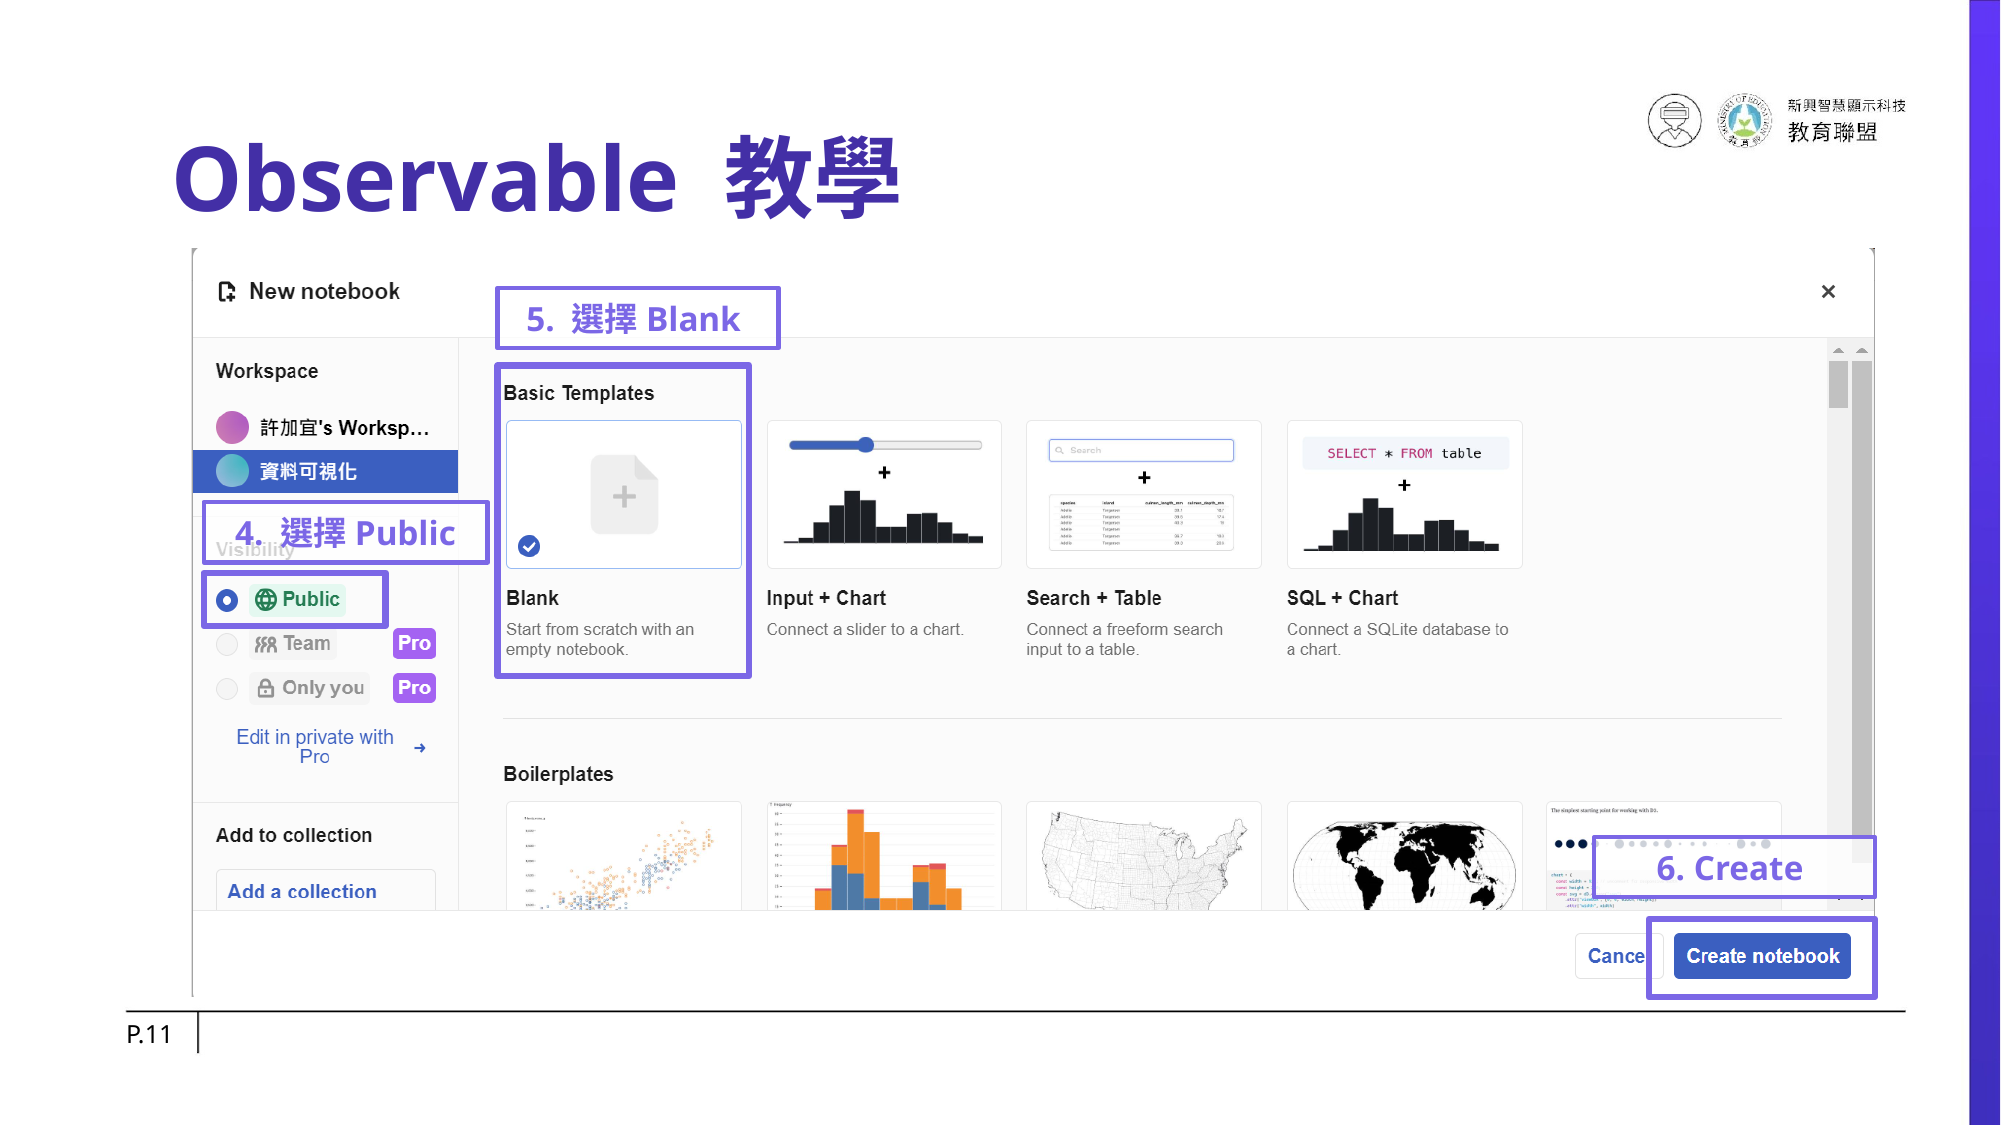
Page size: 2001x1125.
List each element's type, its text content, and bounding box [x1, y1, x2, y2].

slide_number P.‹#› [111, 1016, 204, 1055]
title Observable 教學 [156, 135, 1592, 230]
picture [0, 0, 2001, 1125]
